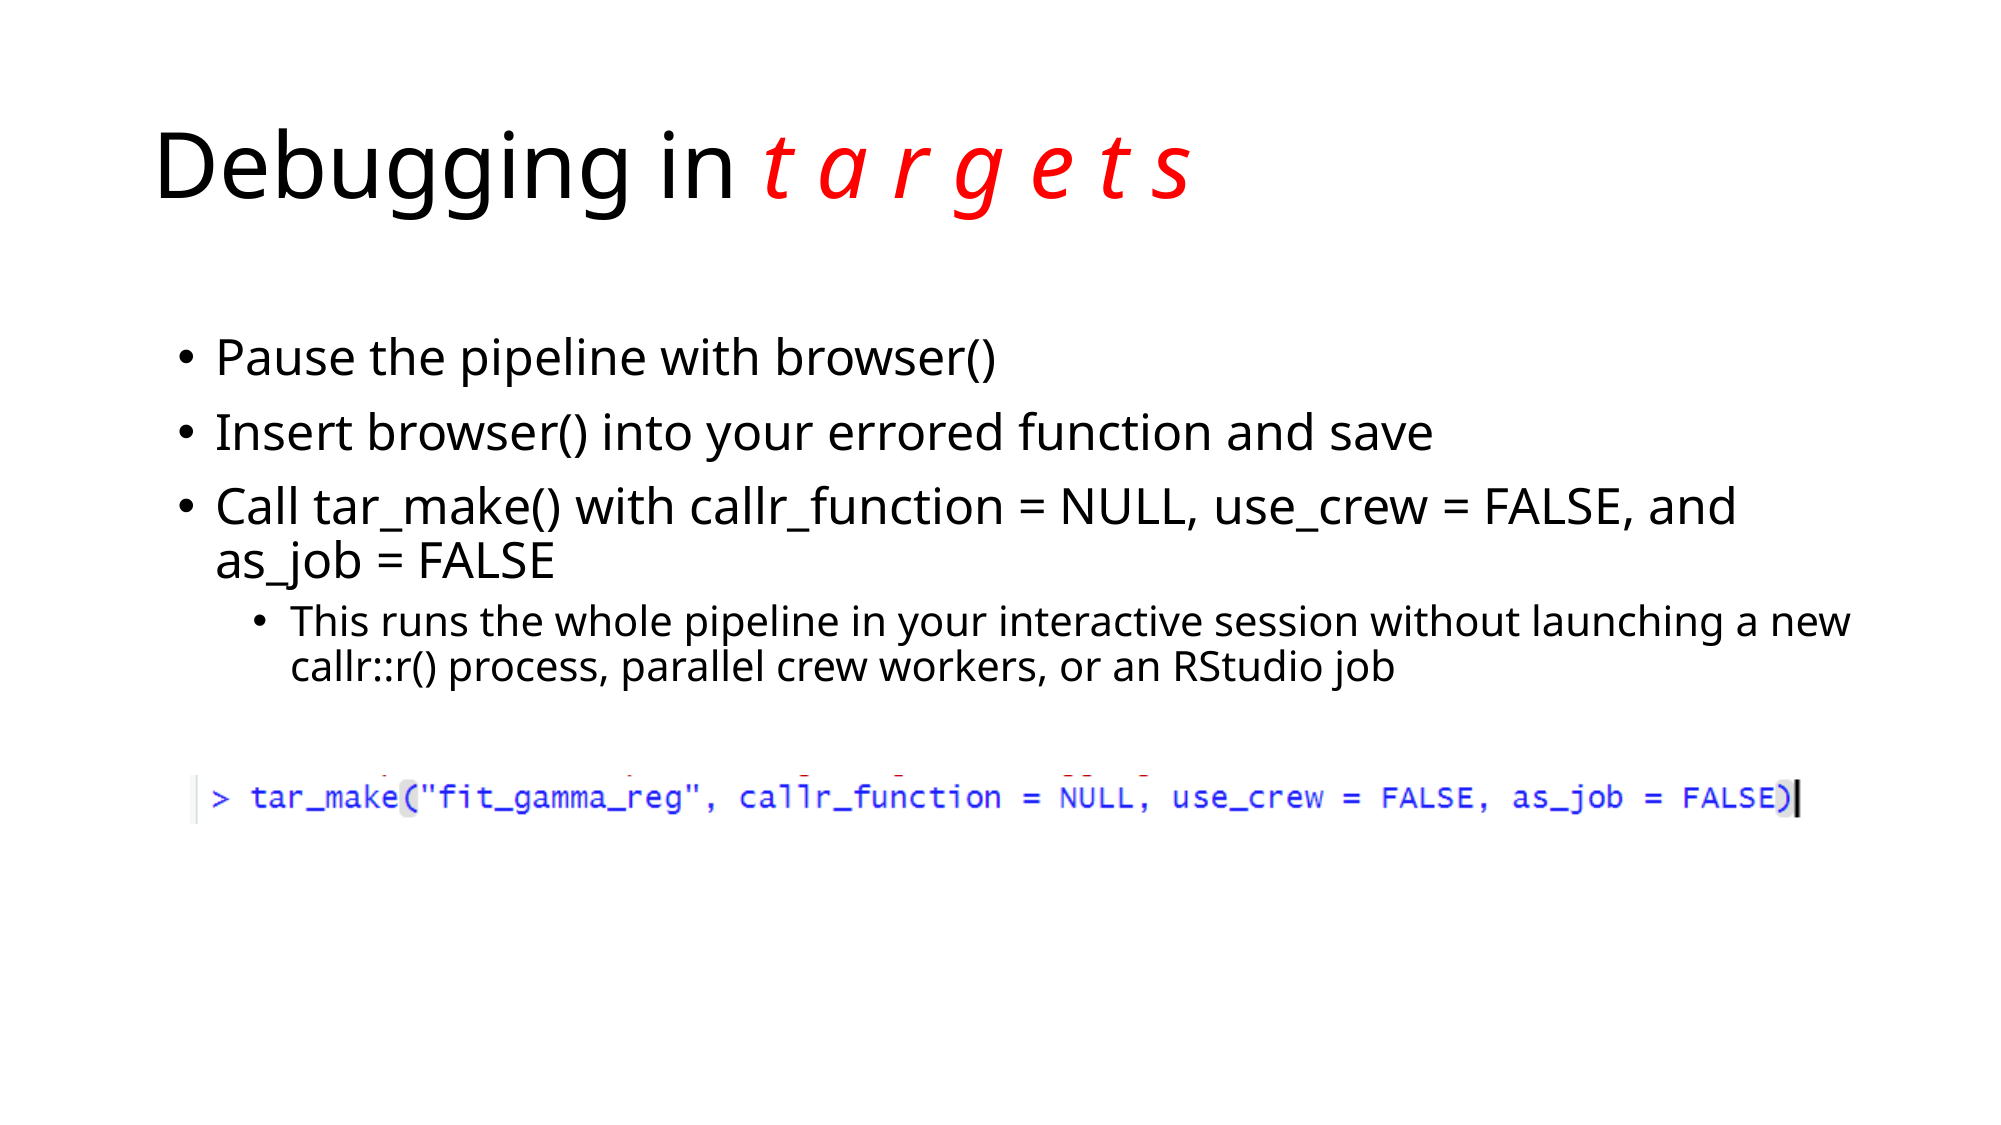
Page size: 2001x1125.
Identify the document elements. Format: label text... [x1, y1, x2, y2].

text_box Pause the pipeline with browser() Insert browser() into your errored function and save Call tar_make() with callr_function = NULL, use_crew = FALSE, and as_job = FALSE This runs the whole pipeline in your interactive session without launching a new callr::r() process, parallel crew workers, or an RStudio job [162, 324, 1888, 1039]
list [137, 299, 1863, 1014]
title Debugging in t a r g e t s [137, 59, 1863, 278]
picture [189, 774, 1810, 825]
